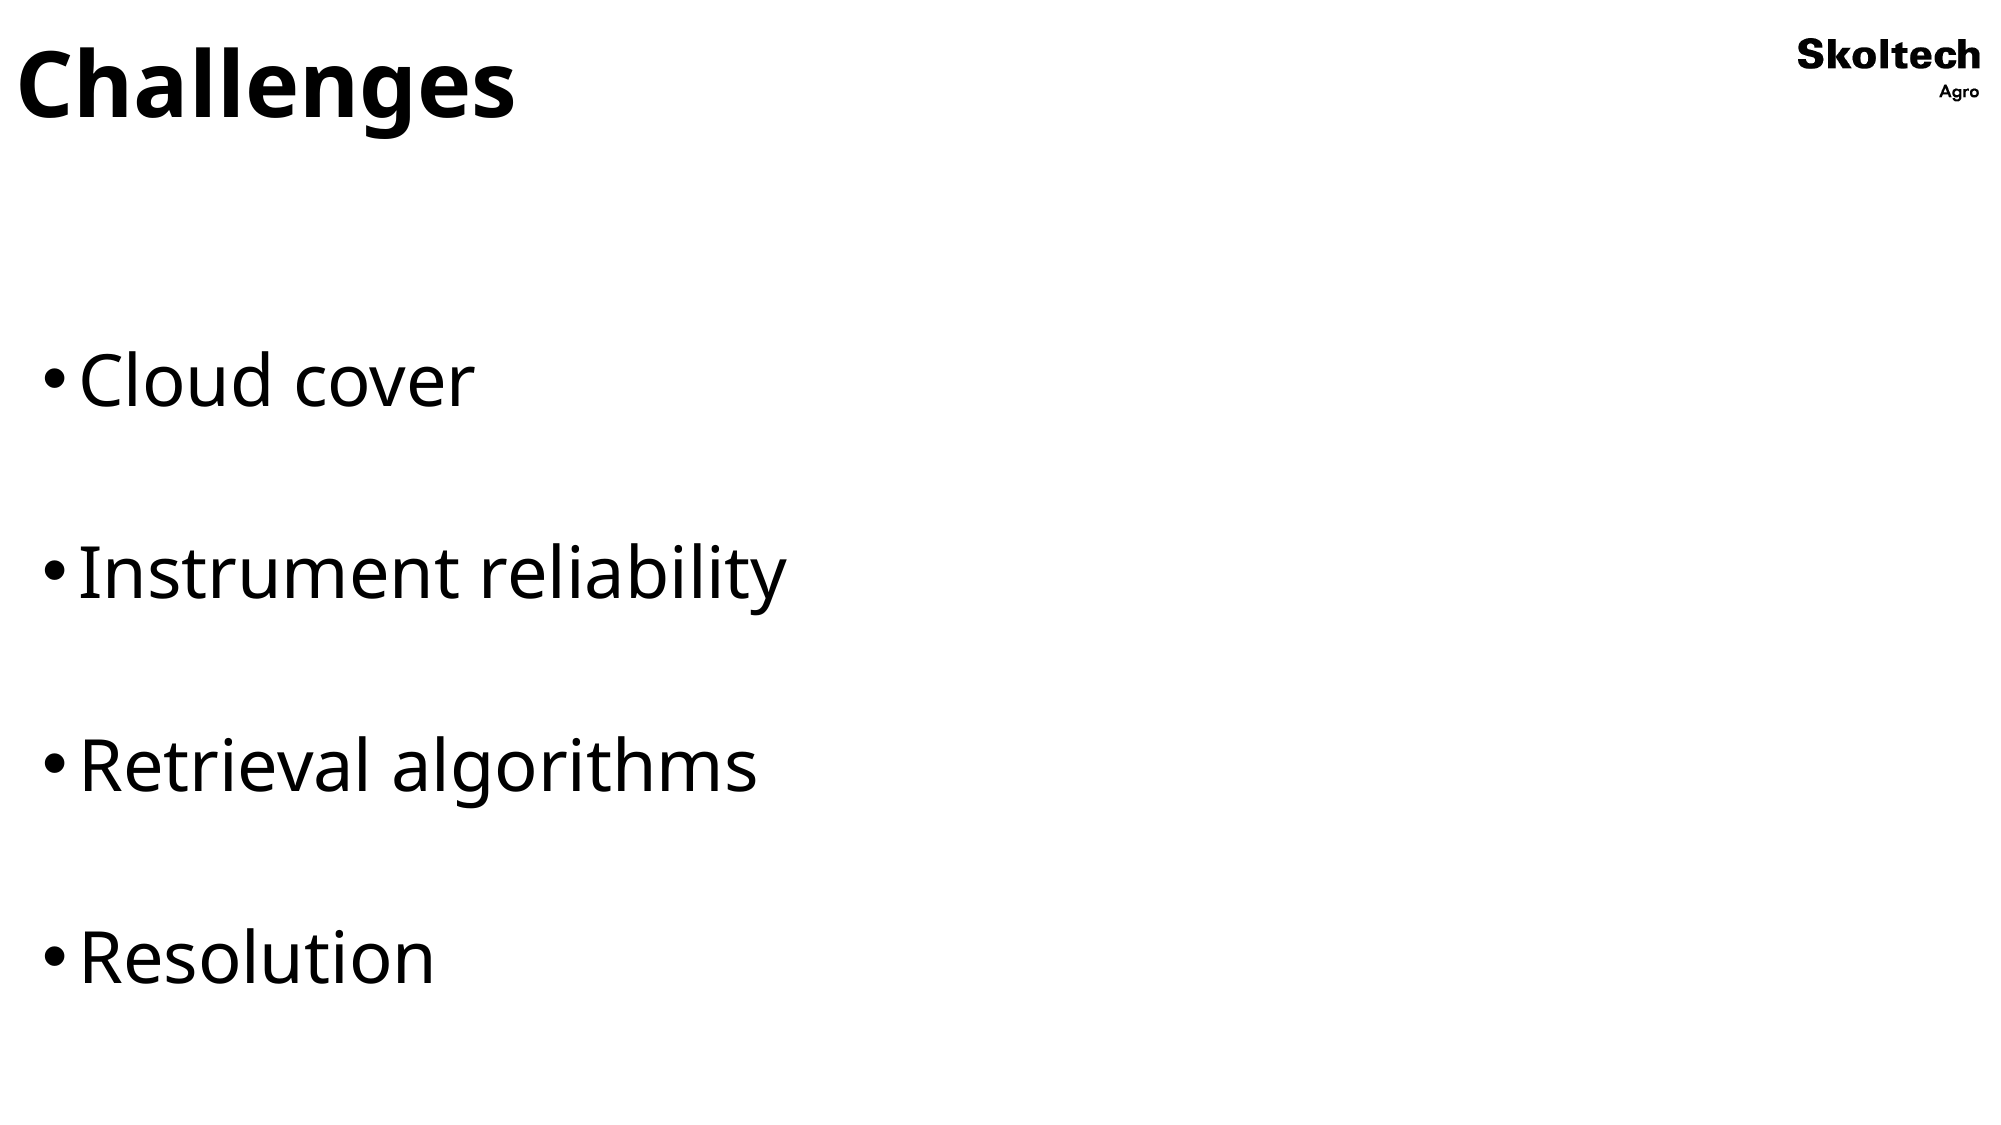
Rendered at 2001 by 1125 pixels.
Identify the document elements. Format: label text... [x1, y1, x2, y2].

title Challenges [0, 0, 1946, 175]
list Cloud cover Instrument reliability Retrieval algorithms Resolution [27, 240, 1973, 1014]
picture [1946, 20, 1985, 116]
